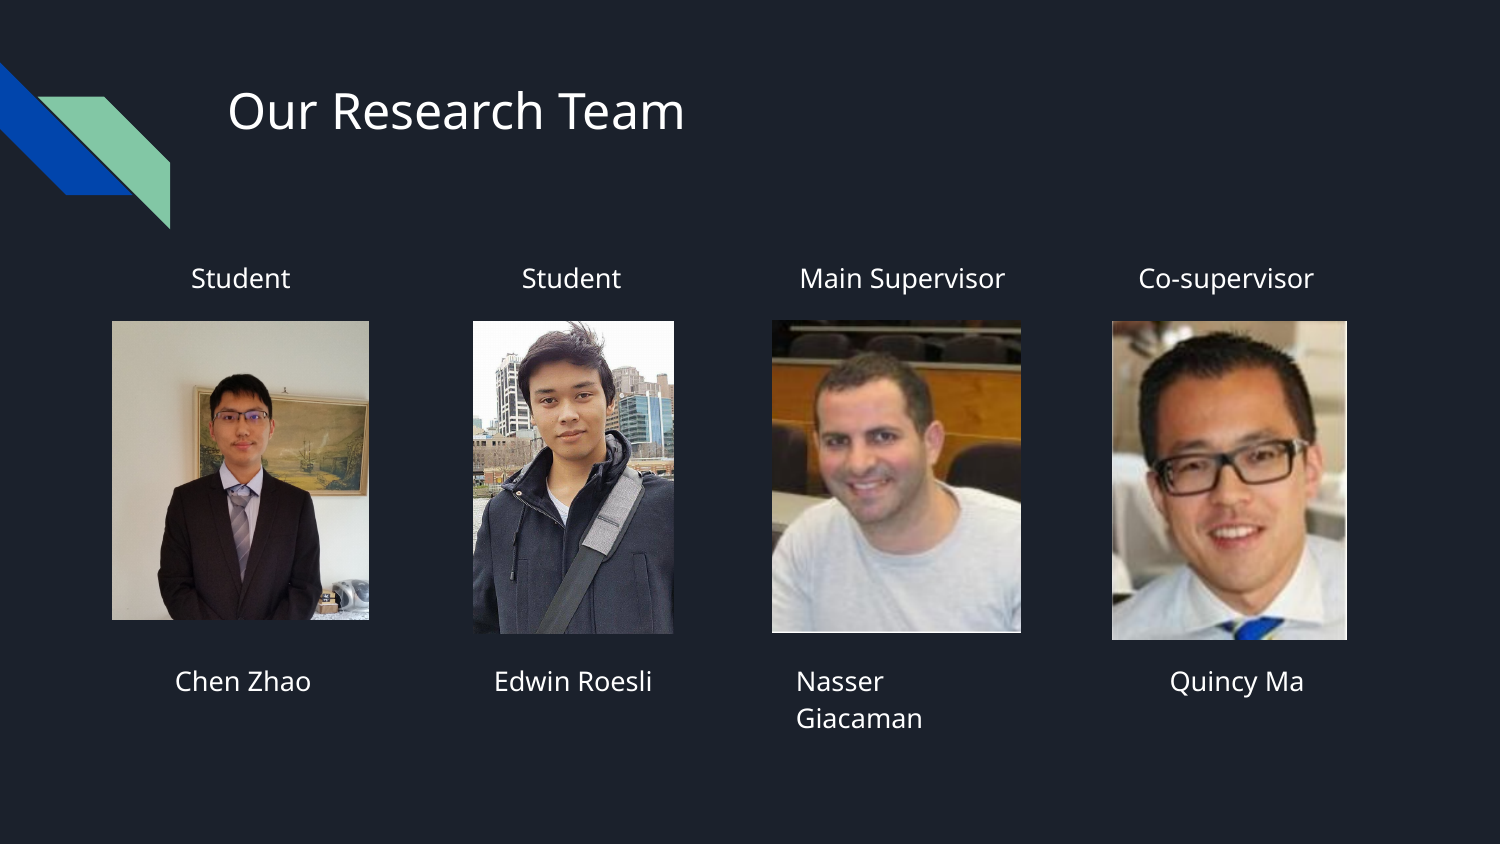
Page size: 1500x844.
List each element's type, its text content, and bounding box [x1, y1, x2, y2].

picture [771, 320, 1021, 634]
picture [472, 320, 675, 634]
list Quincy Ma [1154, 644, 1395, 715]
list Co-supervisor [1106, 241, 1347, 295]
list Chen Zhao [159, 644, 400, 744]
list Student [120, 241, 361, 295]
title Our Research Team [212, 64, 1368, 215]
list Student [451, 241, 692, 295]
picture [1112, 320, 1347, 640]
list Nasser Giacaman [780, 644, 1021, 744]
list Edwin Roesli [478, 644, 719, 744]
list Main Supervisor [782, 241, 1023, 295]
picture [112, 320, 370, 620]
